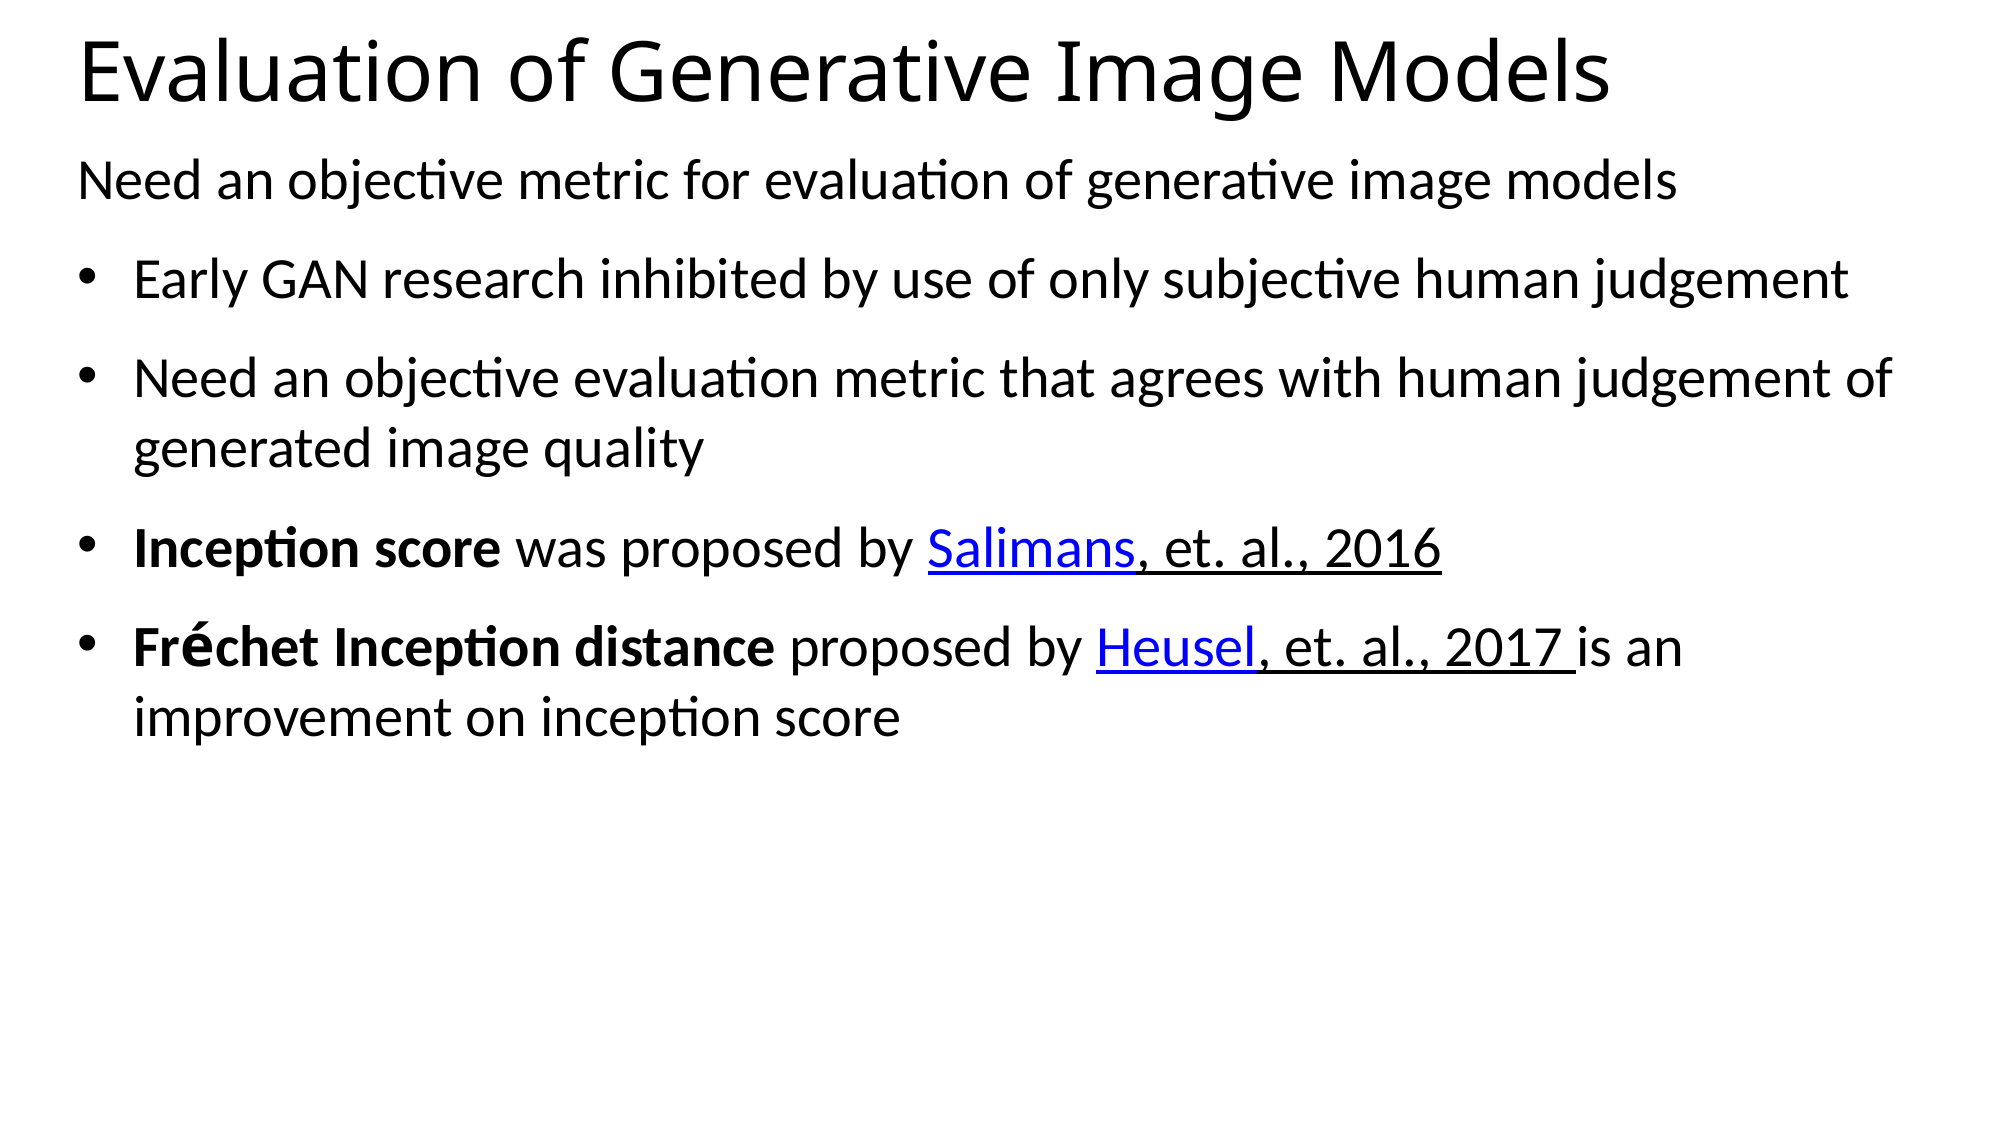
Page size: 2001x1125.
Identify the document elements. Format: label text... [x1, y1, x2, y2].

list Need an objective metric for evaluation of generative image models Early GAN research inhibited by use of only subjective human judgement Need an objective evaluation metric that agrees with human judgement of generated image quality Inception score was proposed by Salimans, et. al., 2016 Fréchet Inception distance proposed by Heusel, et. al., 2017 is an improvement on inception score [62, 133, 1953, 1048]
title Evaluation of Generative Image Models [62, 29, 1953, 133]
